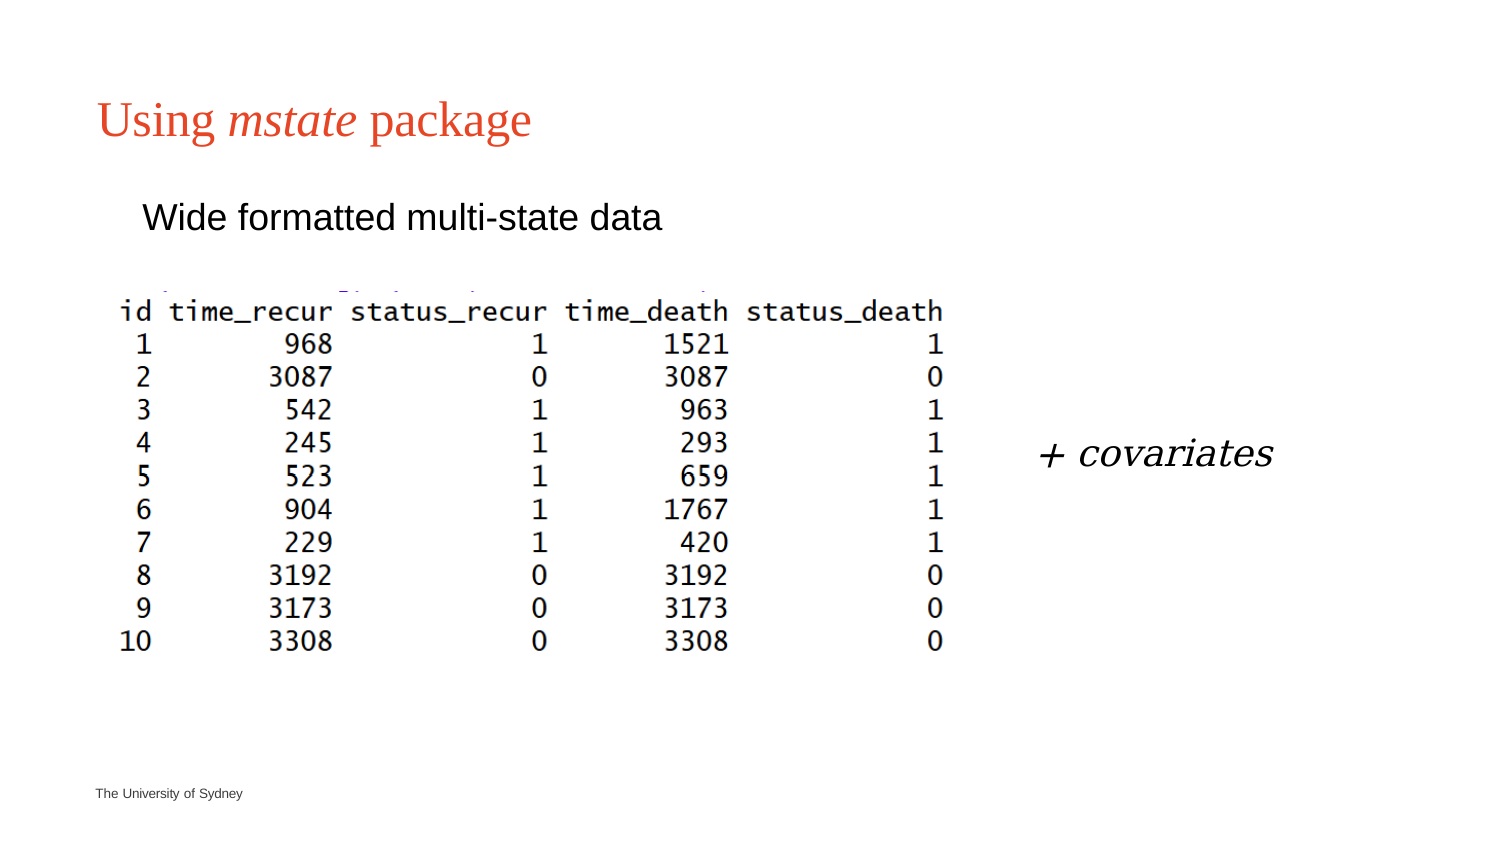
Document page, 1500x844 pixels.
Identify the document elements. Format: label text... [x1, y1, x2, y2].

text_box + covariates [1020, 398, 1344, 481]
title Using mstate package [94, 84, 1406, 228]
picture [106, 290, 955, 657]
text_box Wide formatted multi-state data [127, 162, 1373, 246]
